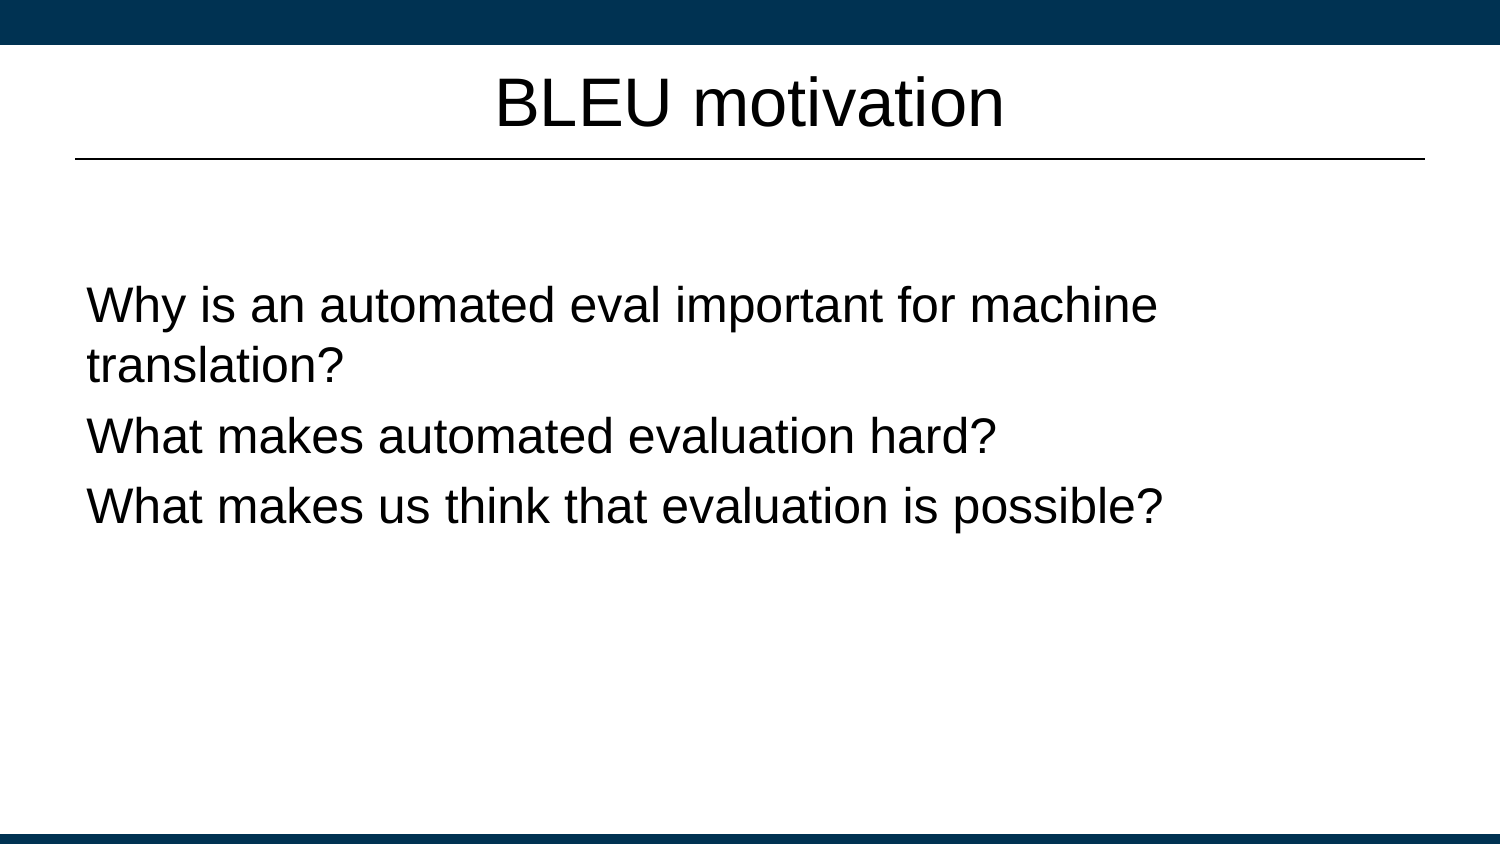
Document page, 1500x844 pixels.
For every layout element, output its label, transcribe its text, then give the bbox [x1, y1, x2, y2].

list Why is an automated eval important for machine translation? What makes automated evaluation hard? What makes us think that evaluation is possible? [75, 196, 1425, 754]
title BLEU motivation [75, 28, 1425, 169]
